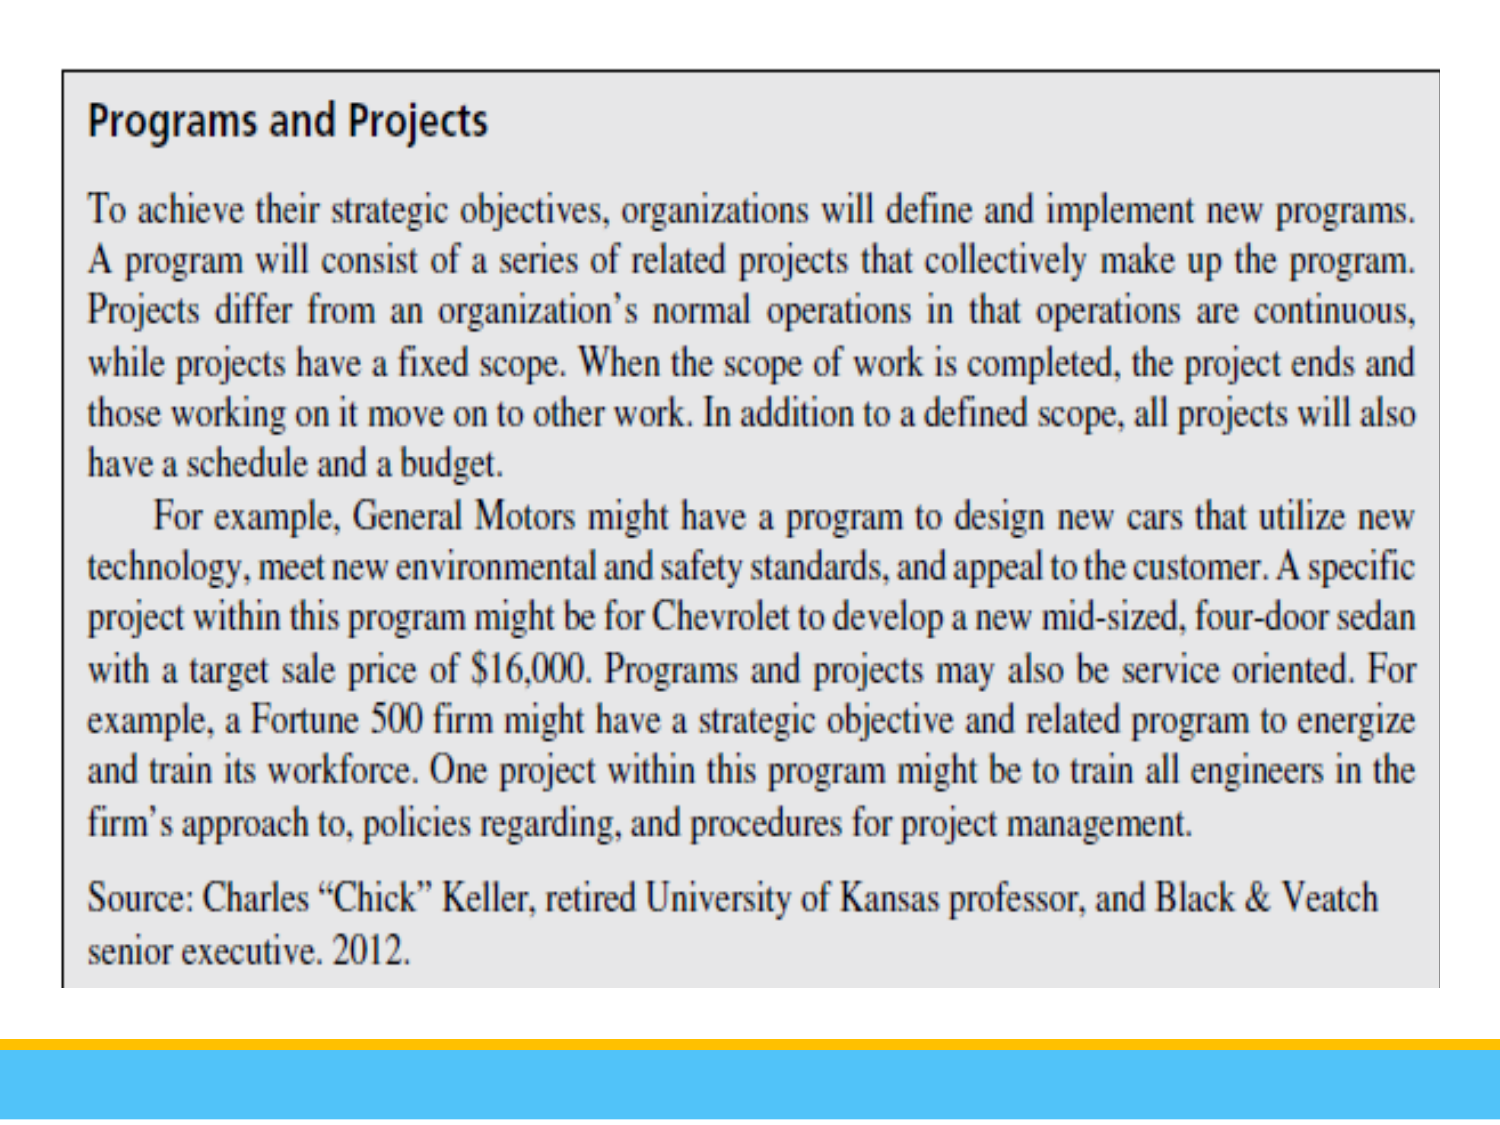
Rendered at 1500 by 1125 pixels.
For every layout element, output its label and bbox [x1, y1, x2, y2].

picture [59, 59, 1441, 988]
